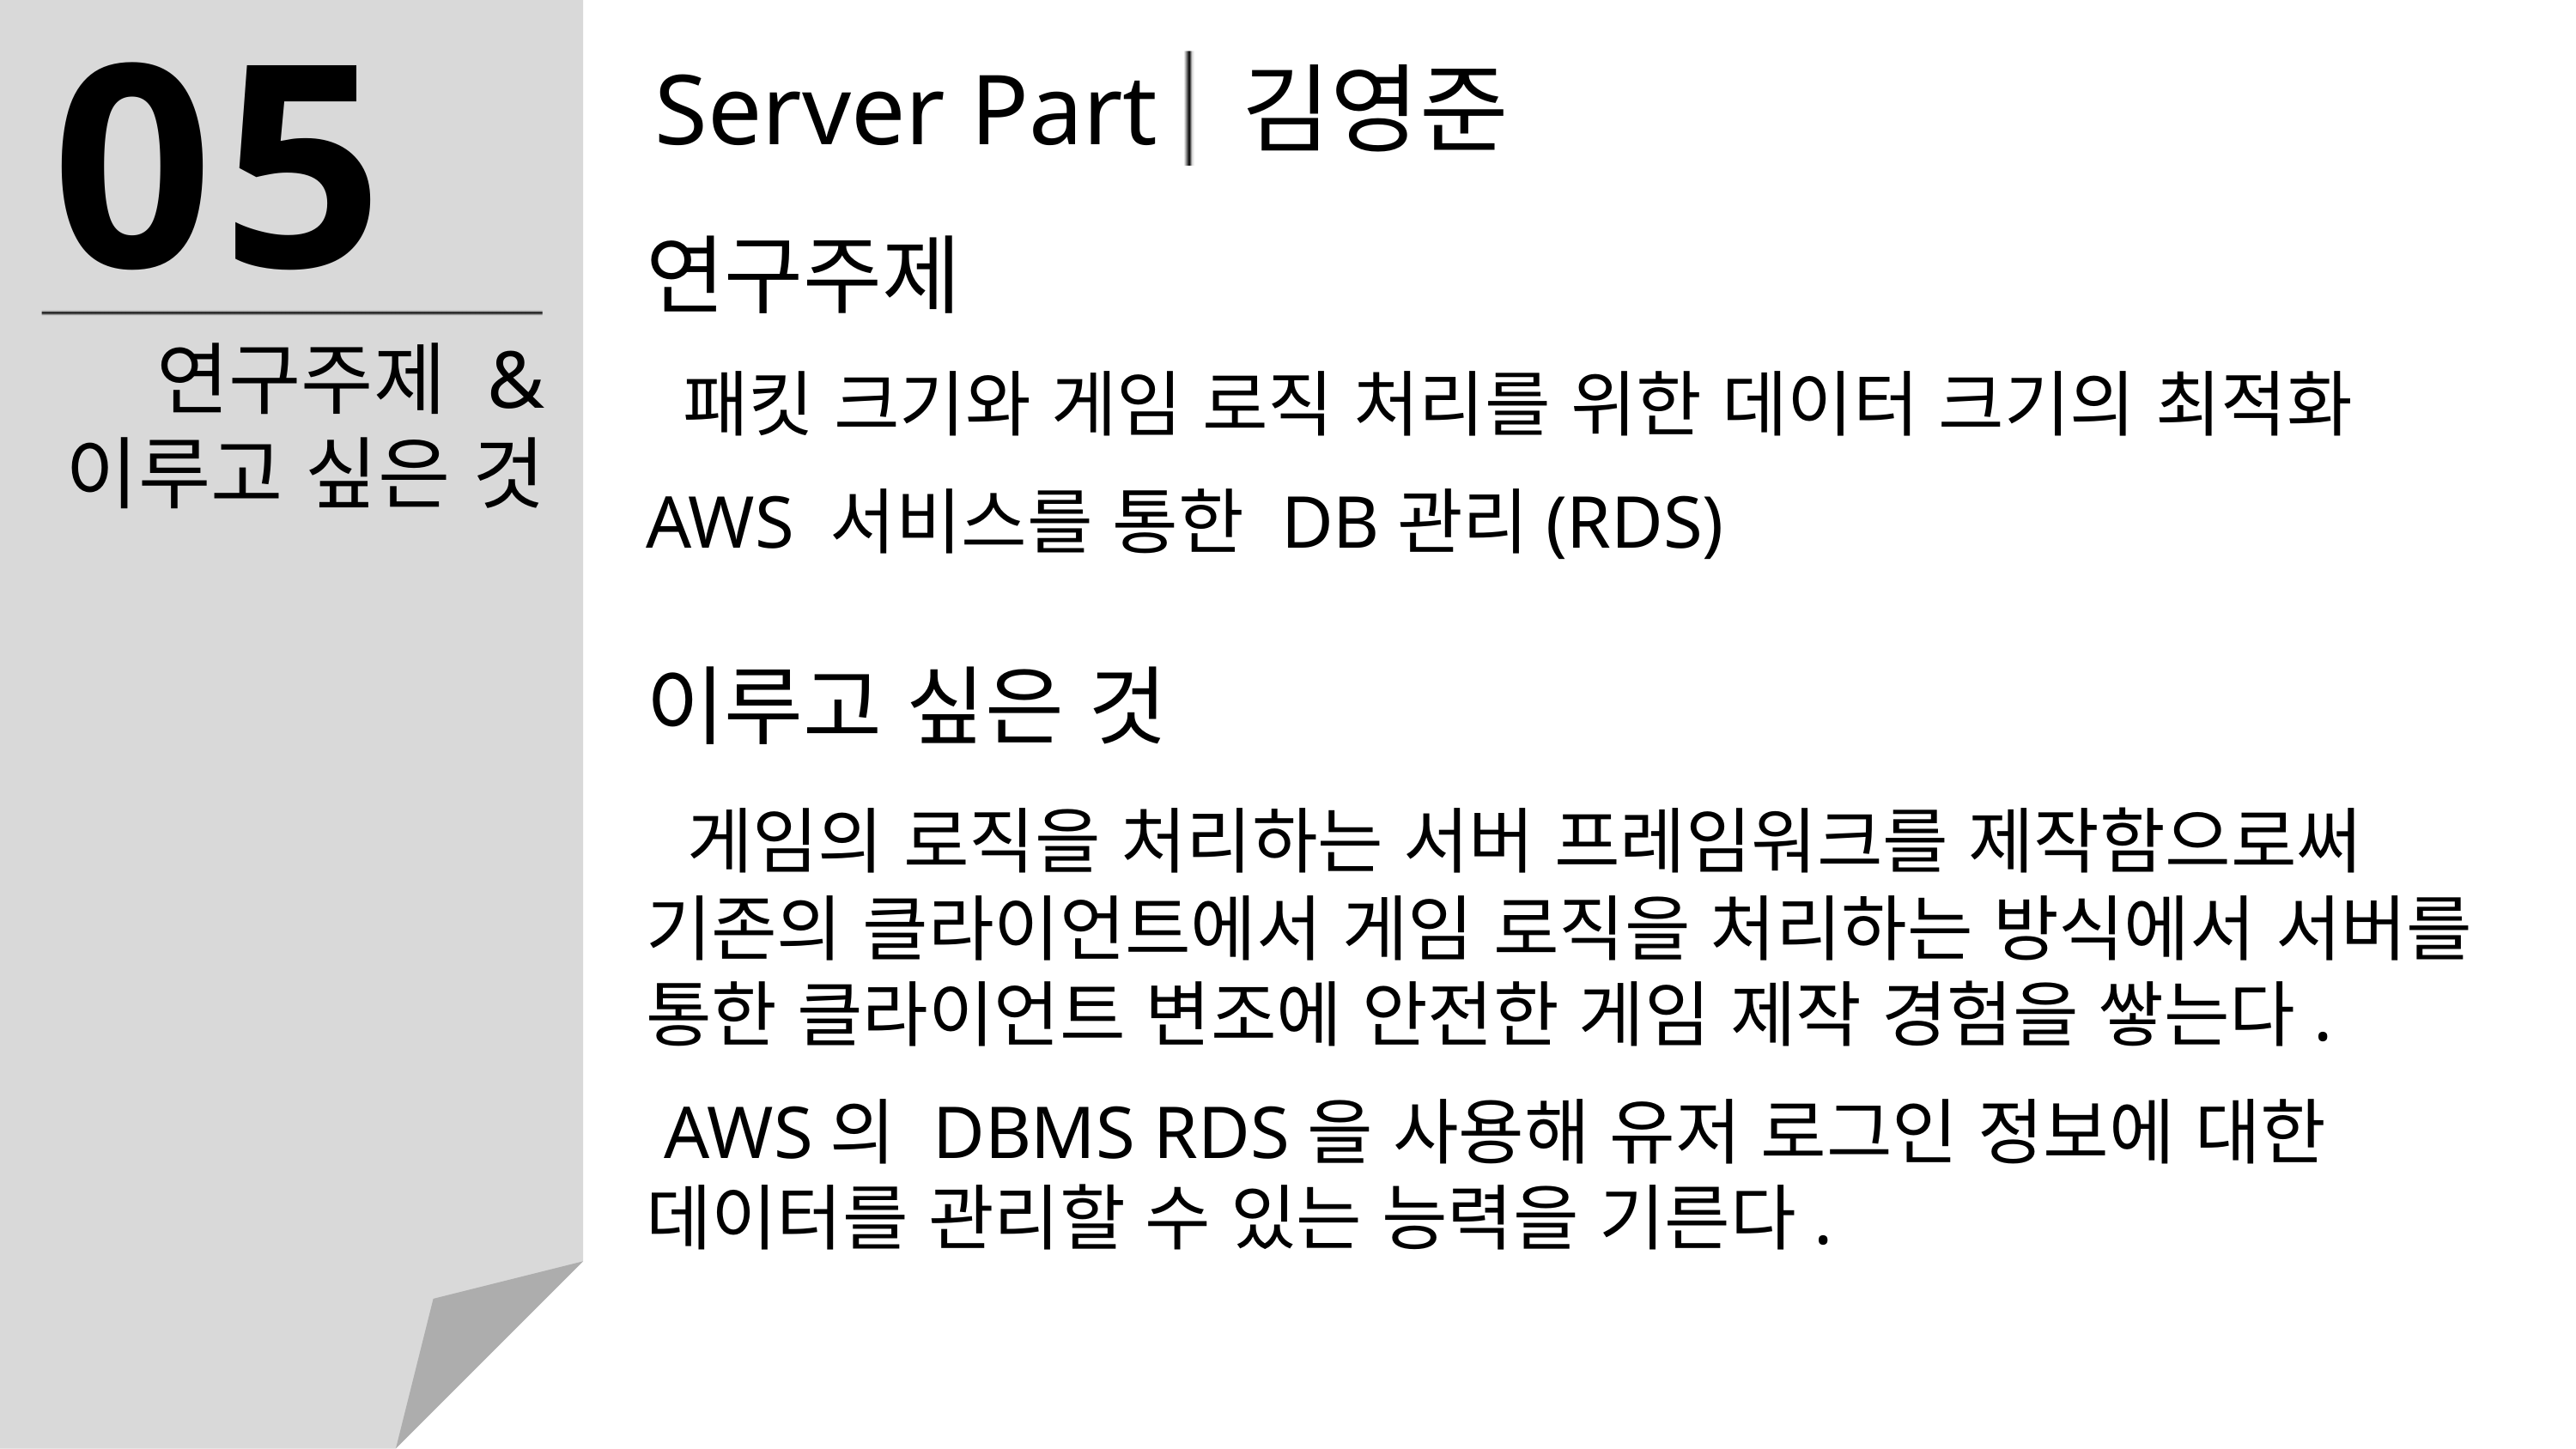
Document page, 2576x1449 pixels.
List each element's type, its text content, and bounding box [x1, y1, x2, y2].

text_box [0, 0, 586, 1449]
text_box 이루고 싶은 것 게임의 로직을 처리하는 서버 프레임워크를 제작함으로써 기존의 클라이언트에서 게임 로직을 처리하는 방식에서 서버를 통한 클라이언트 변조에 안전한 게임 제작 경험을 쌓는다. AWS의 DBMS RDS을 사용해 유저 로그인 정보에 대한 데이터를 관리할 수 있는 능력을 기른다. [633, 645, 2576, 1265]
text_box 연구주제 패킷 크기와 게임 로직 처리를 위한 데이터 크기의 최적화 AWS 서비스를 통한 DB관리(RDS) [633, 215, 2576, 569]
text_box 연구주제 & 이루고 싶은 것 [0, 323, 558, 439]
text_box 김영준 [1229, 42, 1522, 171]
text_box 05 [39, 323, 473, 360]
text_box 05 [39, 0, 473, 308]
text_box Server Part [641, 41, 1171, 171]
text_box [40, 307, 543, 318]
picture [1132, 52, 1247, 166]
